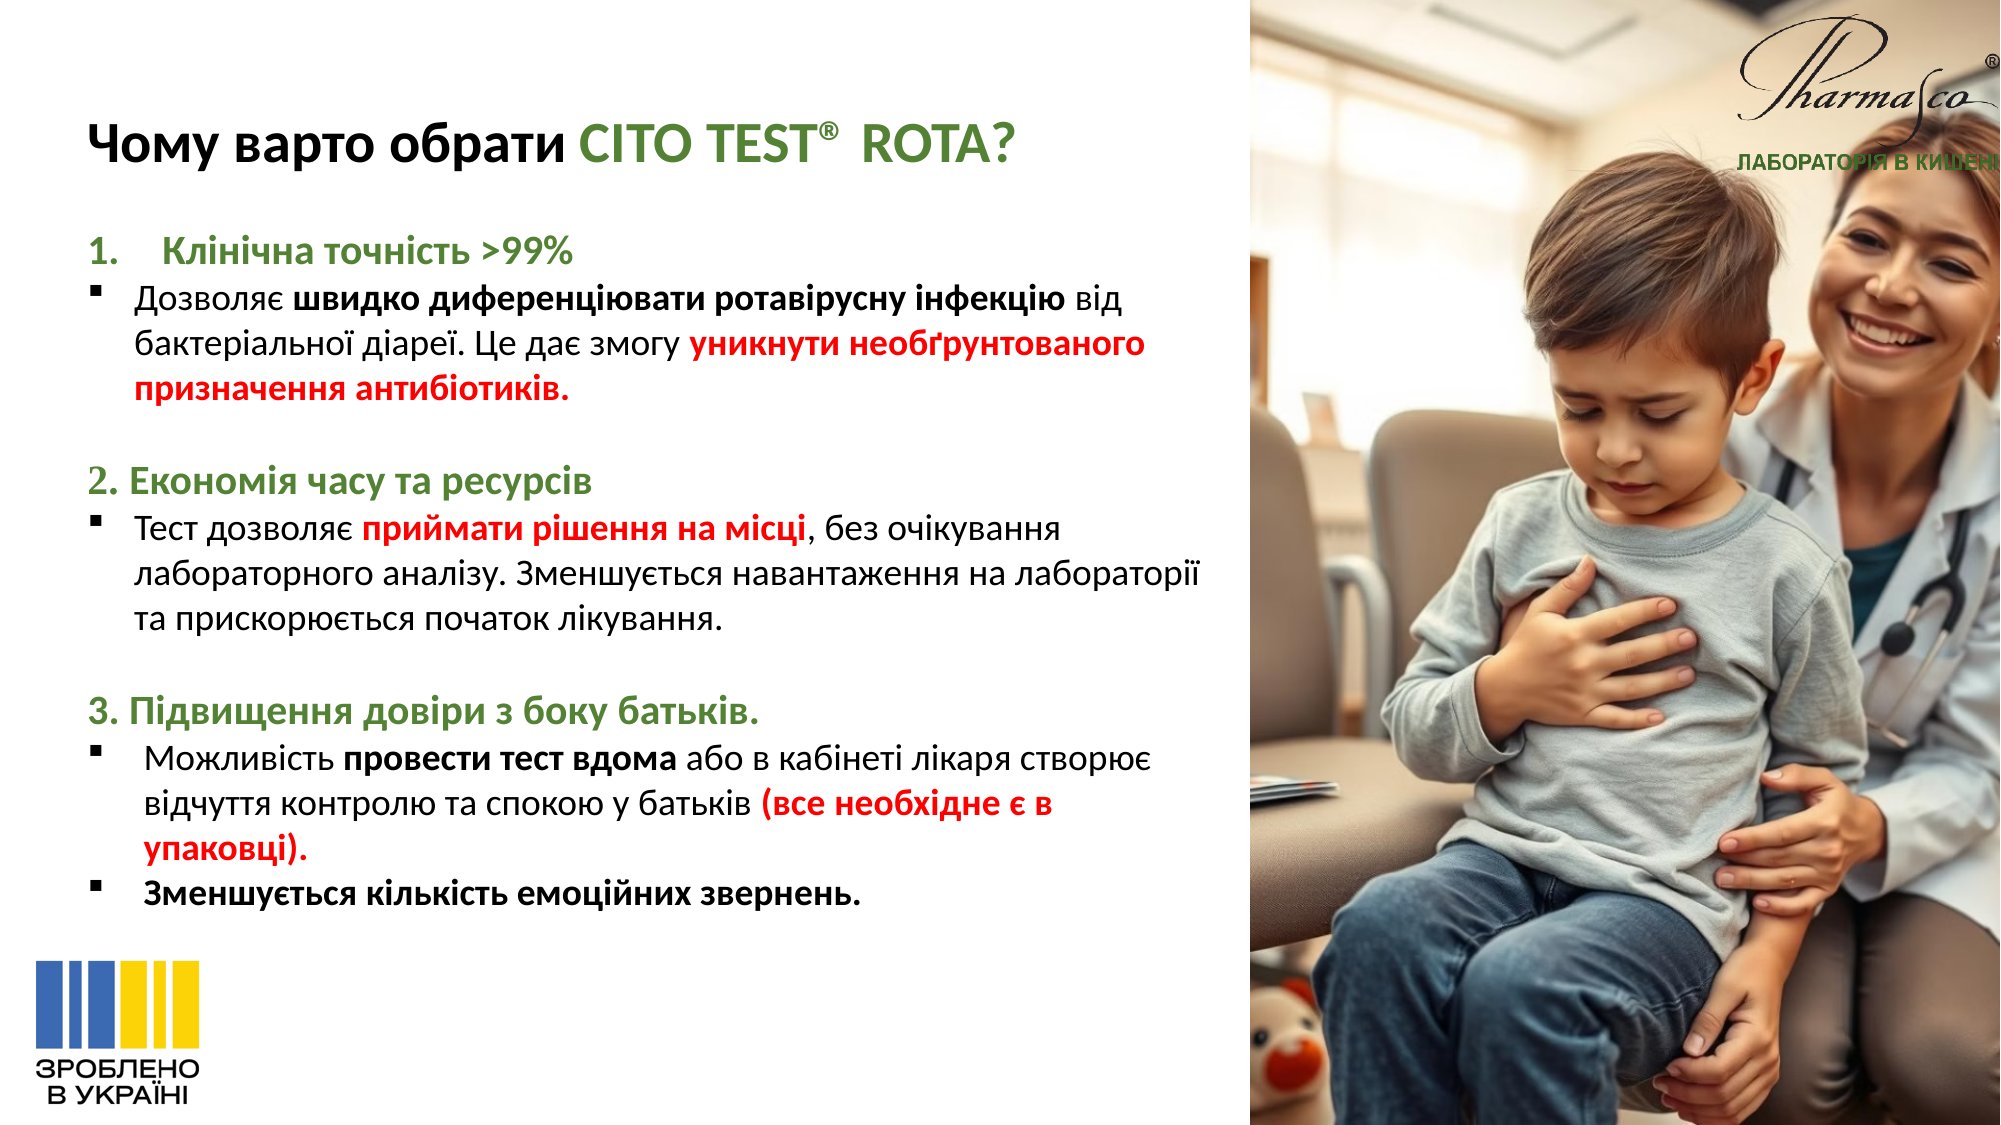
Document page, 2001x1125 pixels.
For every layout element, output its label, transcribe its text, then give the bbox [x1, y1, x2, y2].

picture [26, 955, 205, 1108]
text_box Чому варто обрати CITO TEST® ROTA? Клінічна точність >99% Дозволяє швидко диференціювати ротавірусну інфекцію від бактеріальної діареї. Це дає змогу уникнути необґрунтованого призначення антибіотиків. 2. Економія часу та ресурсів Тест дозволяє приймати рішення на місці, без очікування лабораторного аналізу. Зменшується навантаження на лабораторії та прискорюється початок лікування. 3. Підвищення довіри з боку батьків. Можливість провести тест вдома або в кабінеті лікаря створює відчуття контролю та спокою у батьків (все необхідне є в упаковці). Зменшується кількість емоційних звернень. [72, 92, 1217, 1014]
picture [1249, 0, 2000, 1125]
